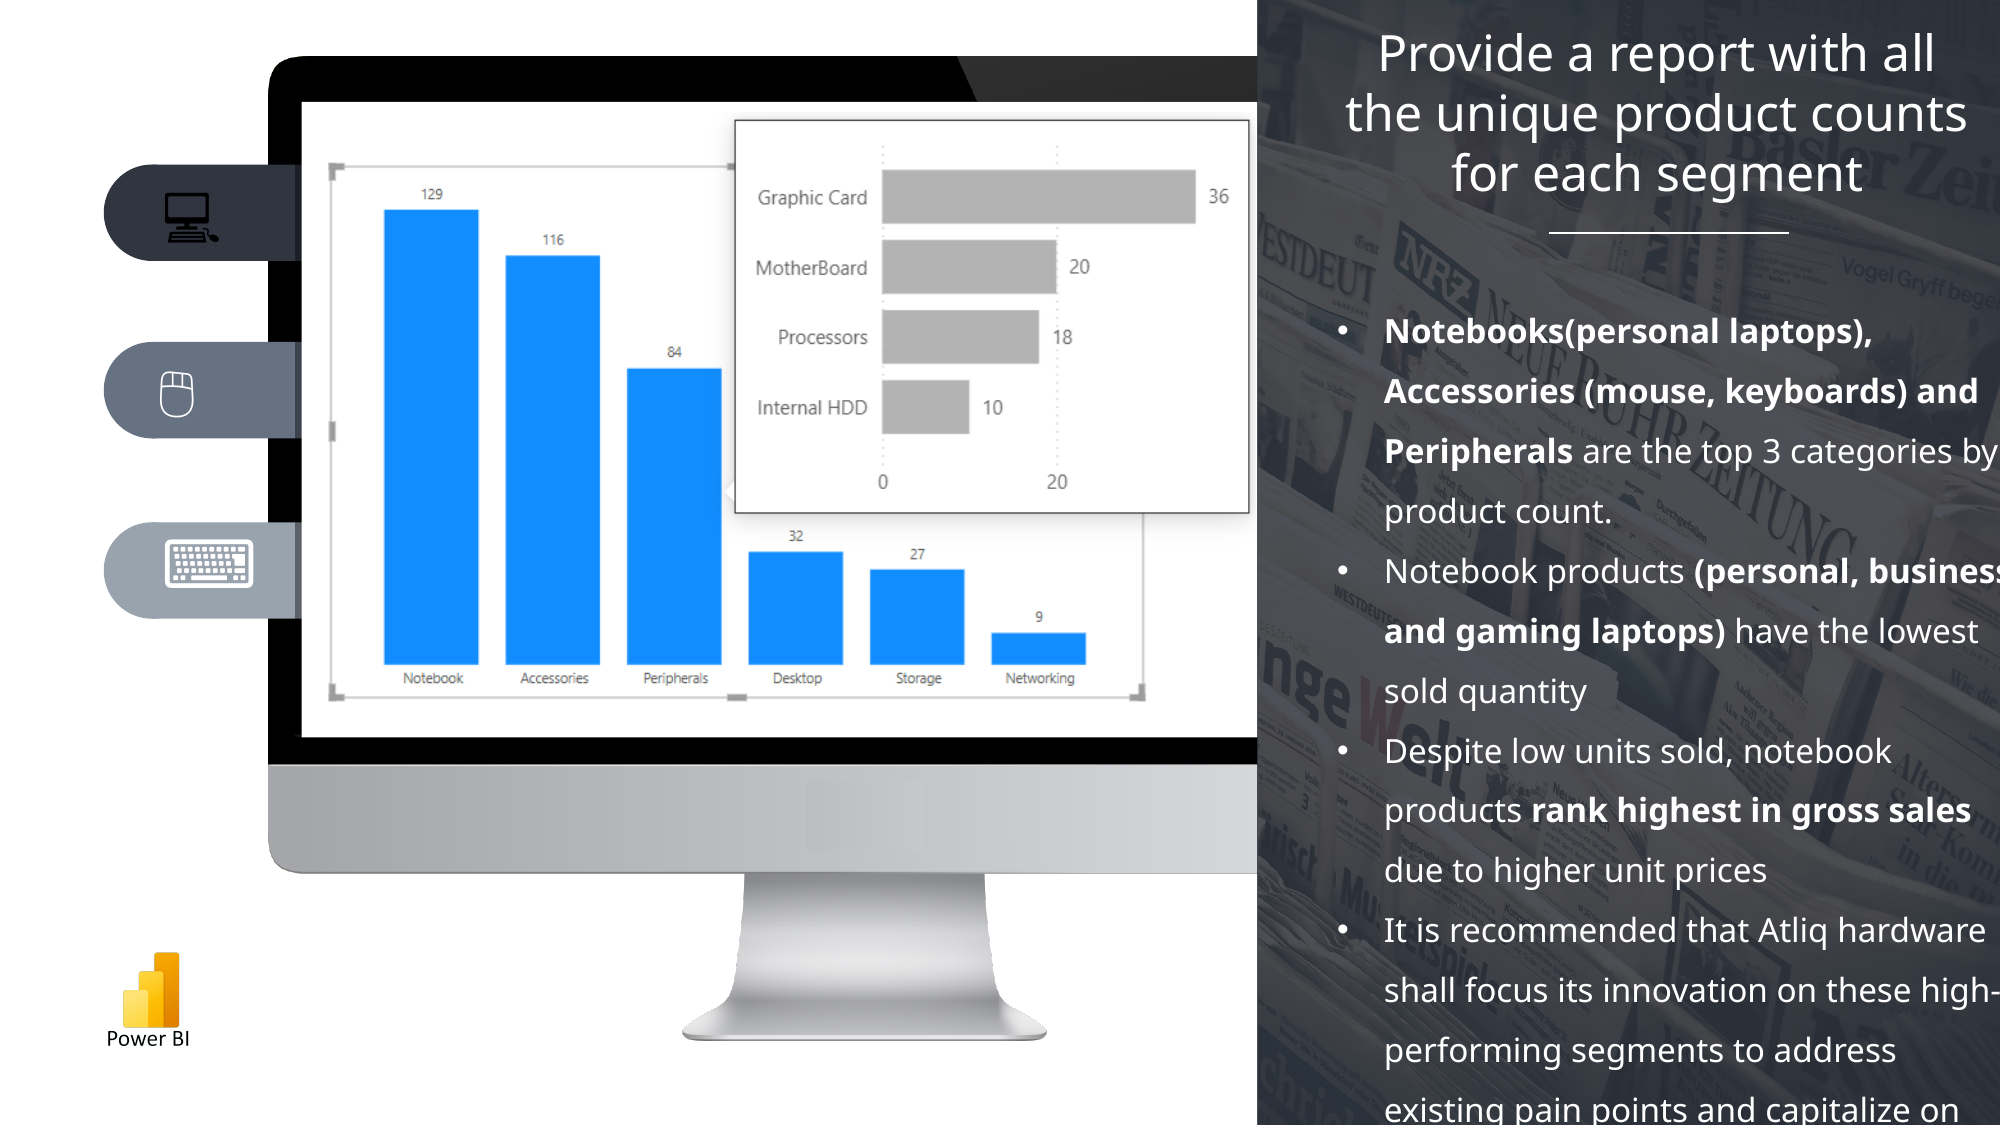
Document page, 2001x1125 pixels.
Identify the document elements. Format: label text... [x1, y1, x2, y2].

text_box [268, 55, 1258, 1042]
picture [65, 950, 236, 1047]
text_box [151, 164, 268, 173]
picture [307, 111, 1256, 716]
text_box [103, 342, 151, 439]
text_box [103, 164, 151, 261]
picture [1258, 0, 2000, 1125]
text_box 🖱️ [157, 356, 245, 427]
text_box [151, 341, 268, 439]
text_box 💻 [147, 173, 268, 259]
text_box ⌨️ [161, 522, 260, 603]
text_box [103, 522, 151, 619]
text_box [151, 522, 268, 619]
